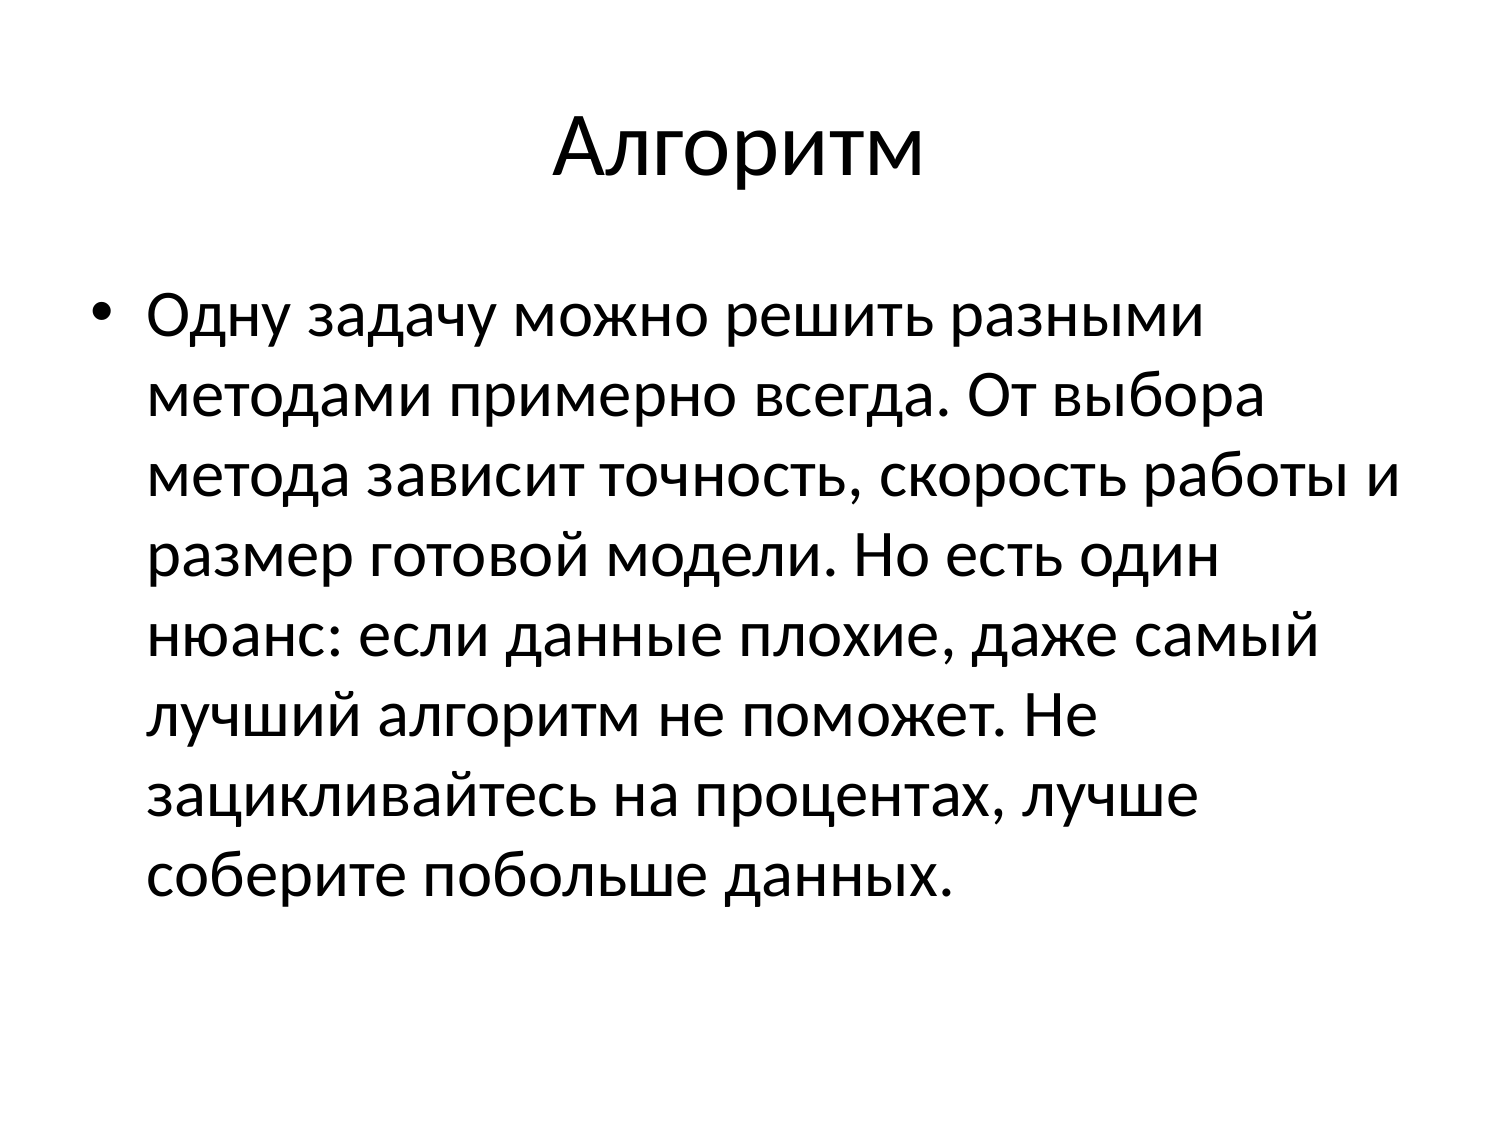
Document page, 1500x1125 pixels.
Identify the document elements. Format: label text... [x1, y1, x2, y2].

title Алгоритм [75, 45, 1425, 233]
list Одну задачу можно решить разными методами примерно всегда. От выбора метода зависит точность, скорость работы и размер готовой модели. Но есть один нюанс: если данные плохие, даже самый лучший алгоритм не поможет. Не зацикливайтесь на процентах, лучше соберите побольше данных. [75, 262, 1425, 1005]
